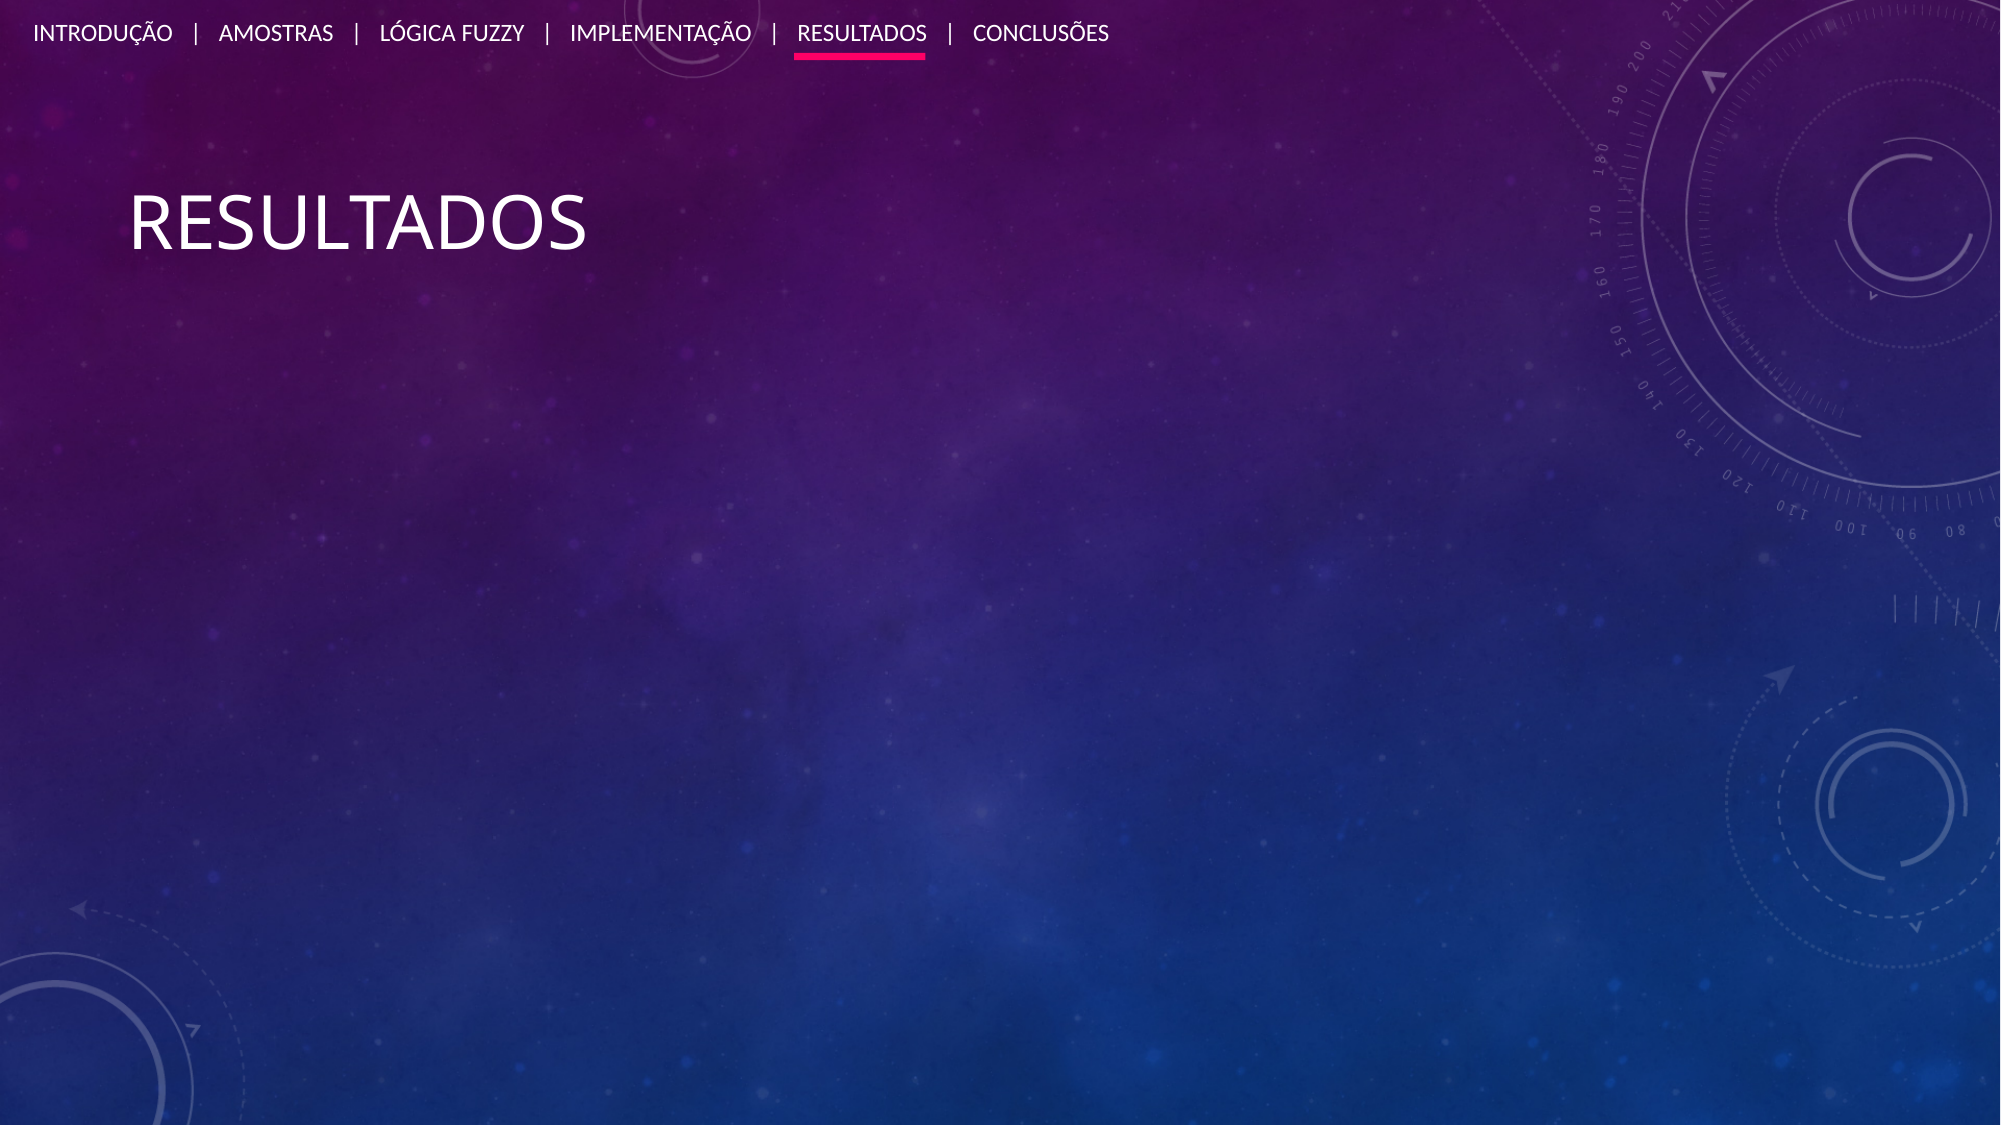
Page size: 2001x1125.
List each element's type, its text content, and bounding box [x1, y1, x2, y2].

text_box [793, 51, 927, 62]
picture [0, 0, 2001, 1125]
text_box INTRODUÇÃO | AMOSTRAS | LÓGICA FUZZY | IMPLEMENTAÇÃO | RESULTADOS | CONCLUSÕES [18, 8, 1127, 54]
title resultados [112, 99, 1775, 339]
